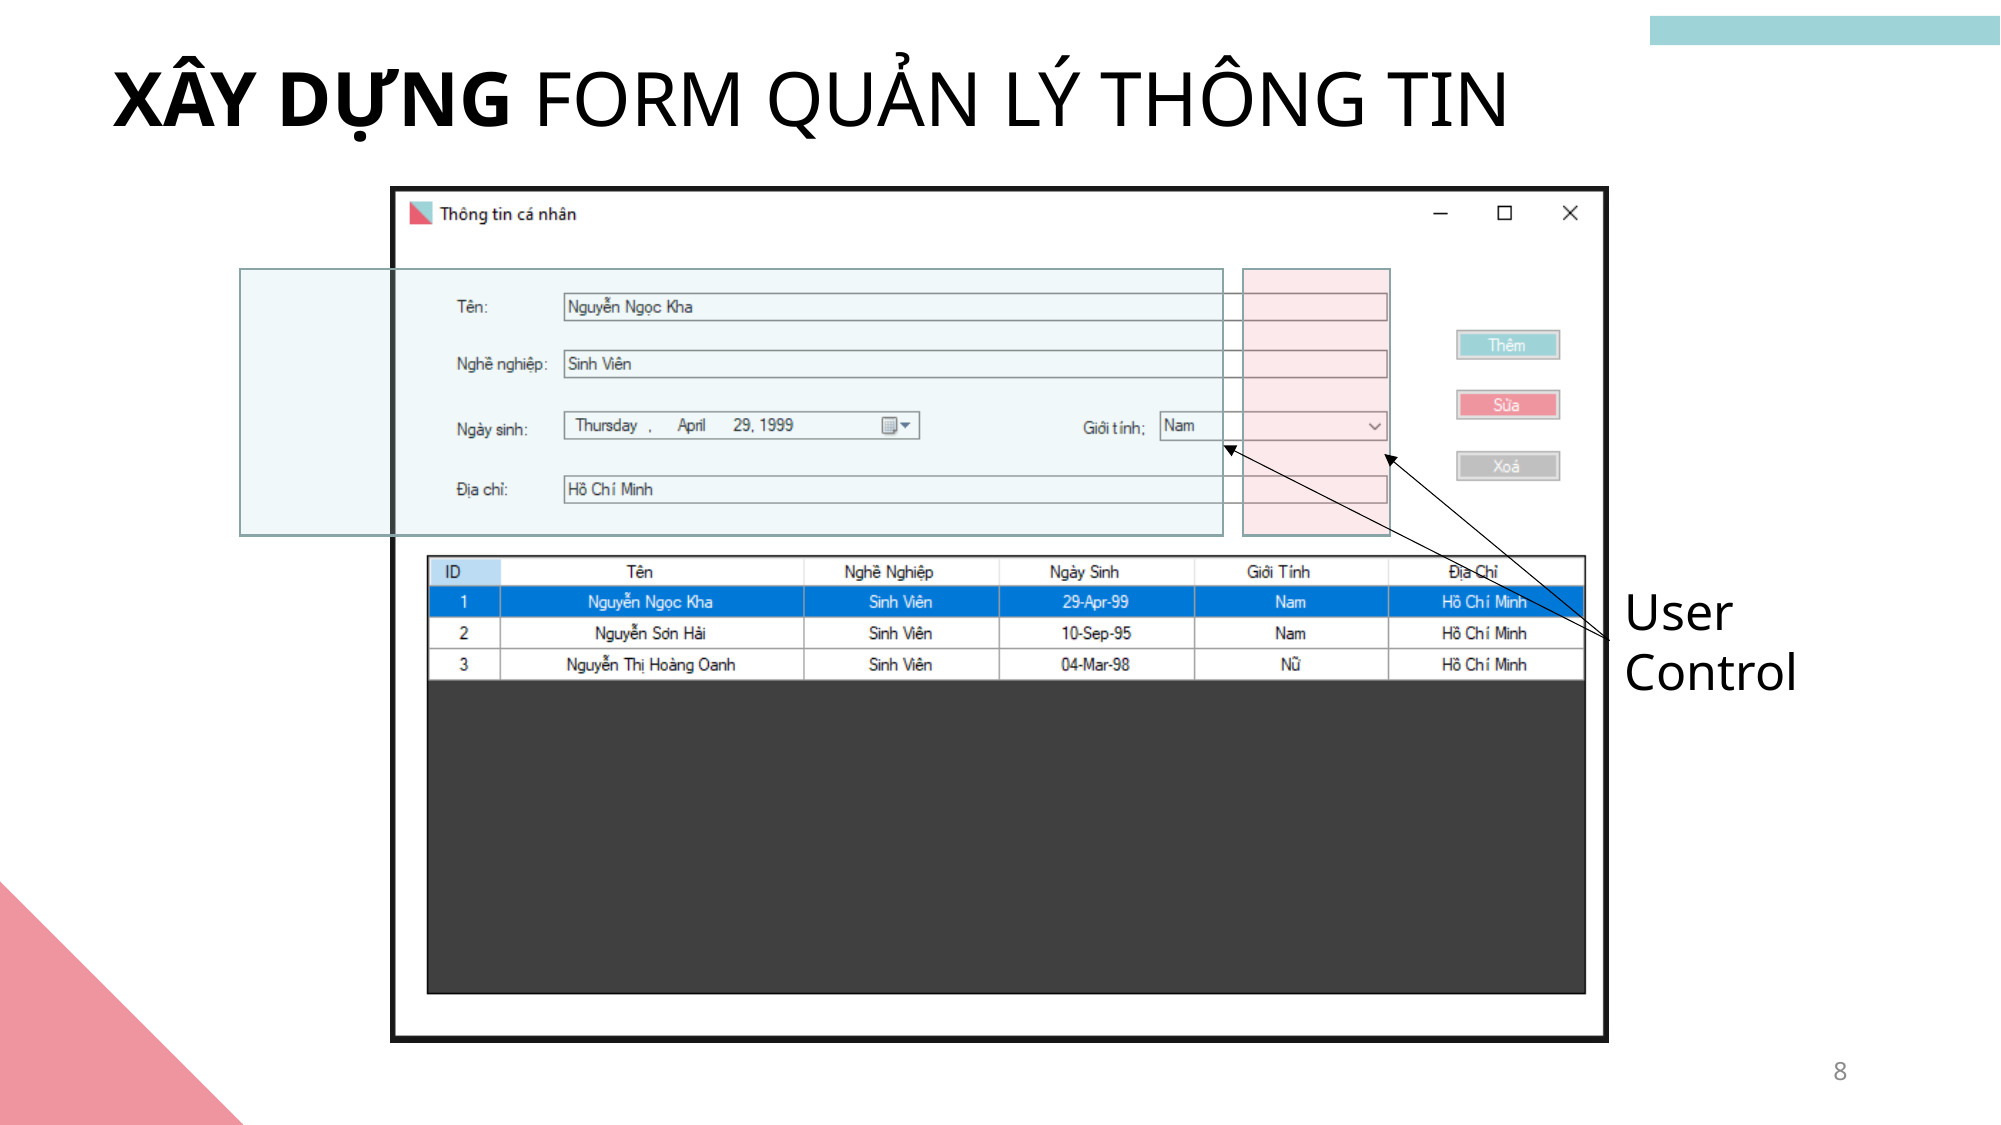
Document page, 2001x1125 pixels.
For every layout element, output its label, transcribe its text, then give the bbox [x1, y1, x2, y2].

picture [390, 186, 1609, 1043]
text_box [1649, 15, 2000, 46]
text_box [1223, 445, 1610, 611]
text_box User Control [1609, 573, 1931, 709]
text_box [239, 268, 390, 537]
text_box XÂY DỰNG FORM QUẢN LÝ THÔNG TIN [113, 51, 1887, 142]
slide_number 8 [1412, 1042, 1863, 1103]
text_box [0, 879, 246, 1125]
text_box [1384, 453, 1610, 611]
